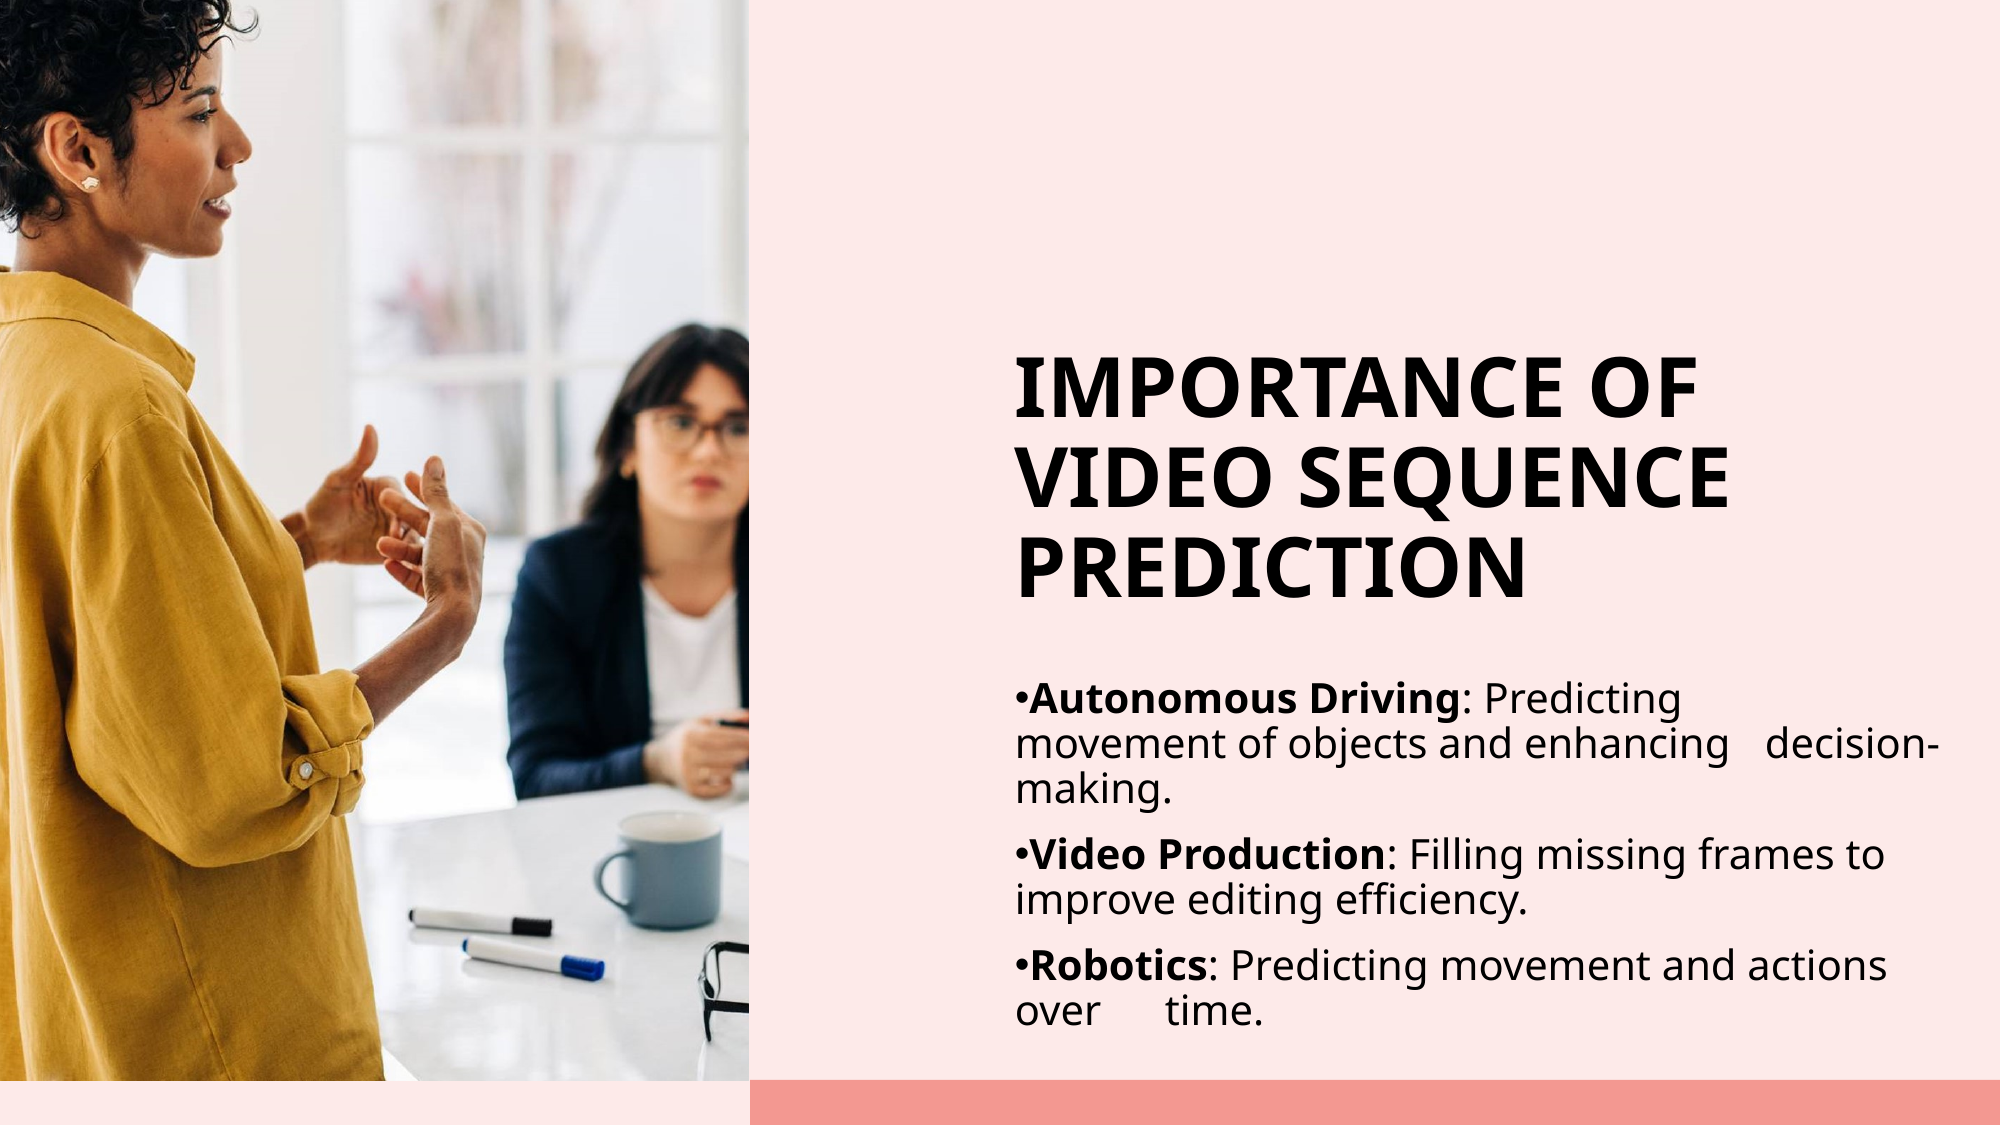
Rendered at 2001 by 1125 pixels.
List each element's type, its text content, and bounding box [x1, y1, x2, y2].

list Autonomous Driving: Predicting movement of objects and enhancing decision-making. Video Production: Filling missing frames to improve editing efficiency. Robotics: Predicting movement and actions over time. [999, 669, 1962, 1058]
title Importance of Video Sequence Prediction [999, 28, 1962, 623]
picture [0, 0, 749, 1081]
